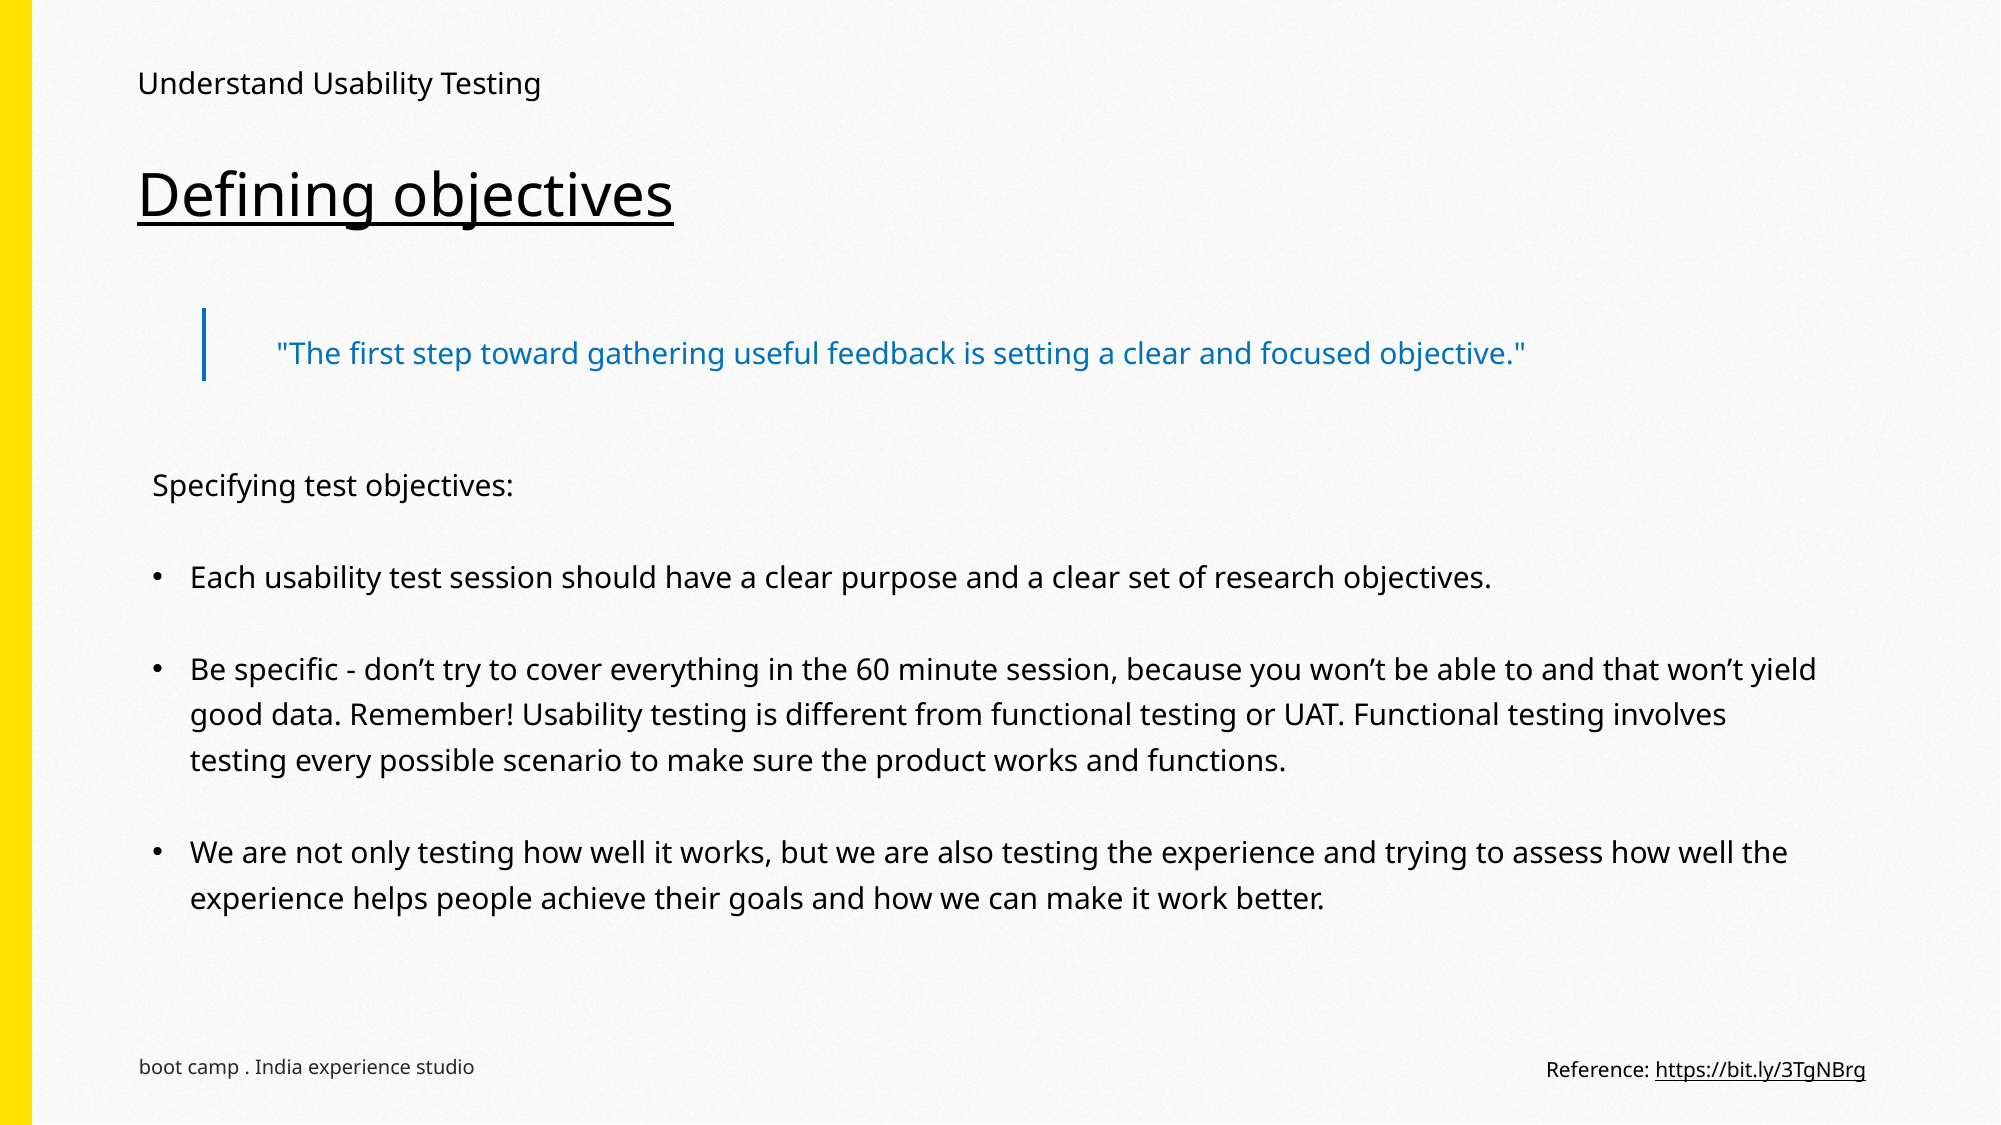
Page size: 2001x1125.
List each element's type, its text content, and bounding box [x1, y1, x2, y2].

text_box Specifying test objectives: Each usability test session should have a clear purpose and a clear set of research objectives. Be specific - don’t try to cover everything in the 60 minute session, because you won’t be able to and that won’t yield good data. Remember! Usability testing is different from functional testing or UAT. Functional testing involves testing every possible scenario to make sure the product works and functions. We are not only testing how well it works, but we are also testing the experience and trying to assess how well the experience helps people achieve their goals and how we can make it work better. [137, 449, 1847, 982]
text_box Reference: https://bit.ly/3TgNBrg [1531, 1049, 1881, 1090]
list Understand Usability Testing [137, 57, 892, 96]
list "The first step toward gathering useful feedback is setting a clear and focused objective." [261, 316, 1881, 382]
title Defining objectives [137, 149, 1863, 282]
